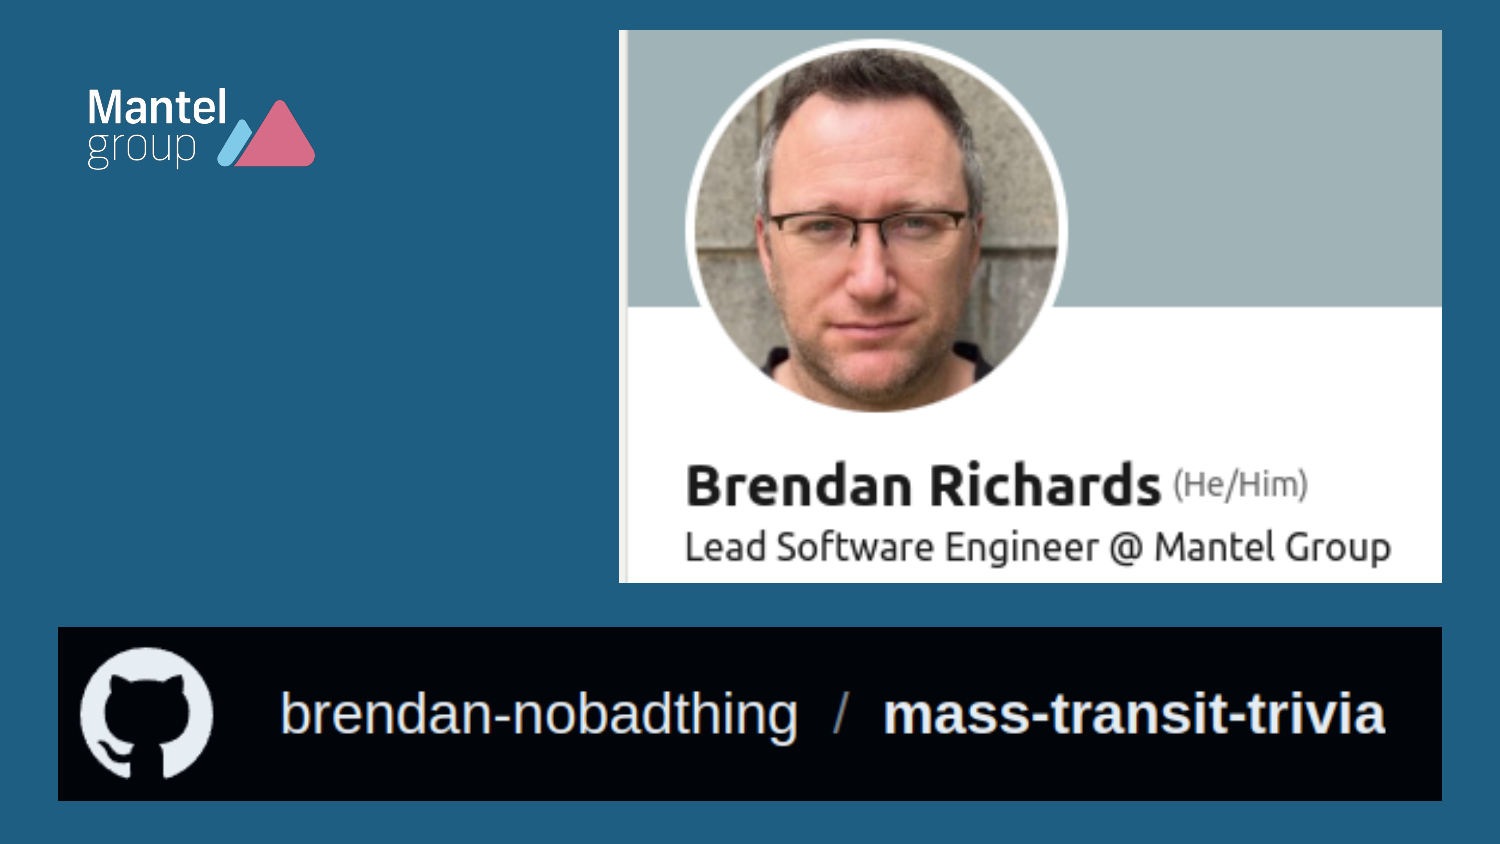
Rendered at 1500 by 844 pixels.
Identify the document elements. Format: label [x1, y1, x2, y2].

picture [88, 88, 315, 170]
picture [619, 30, 1443, 584]
picture [57, 627, 1443, 801]
